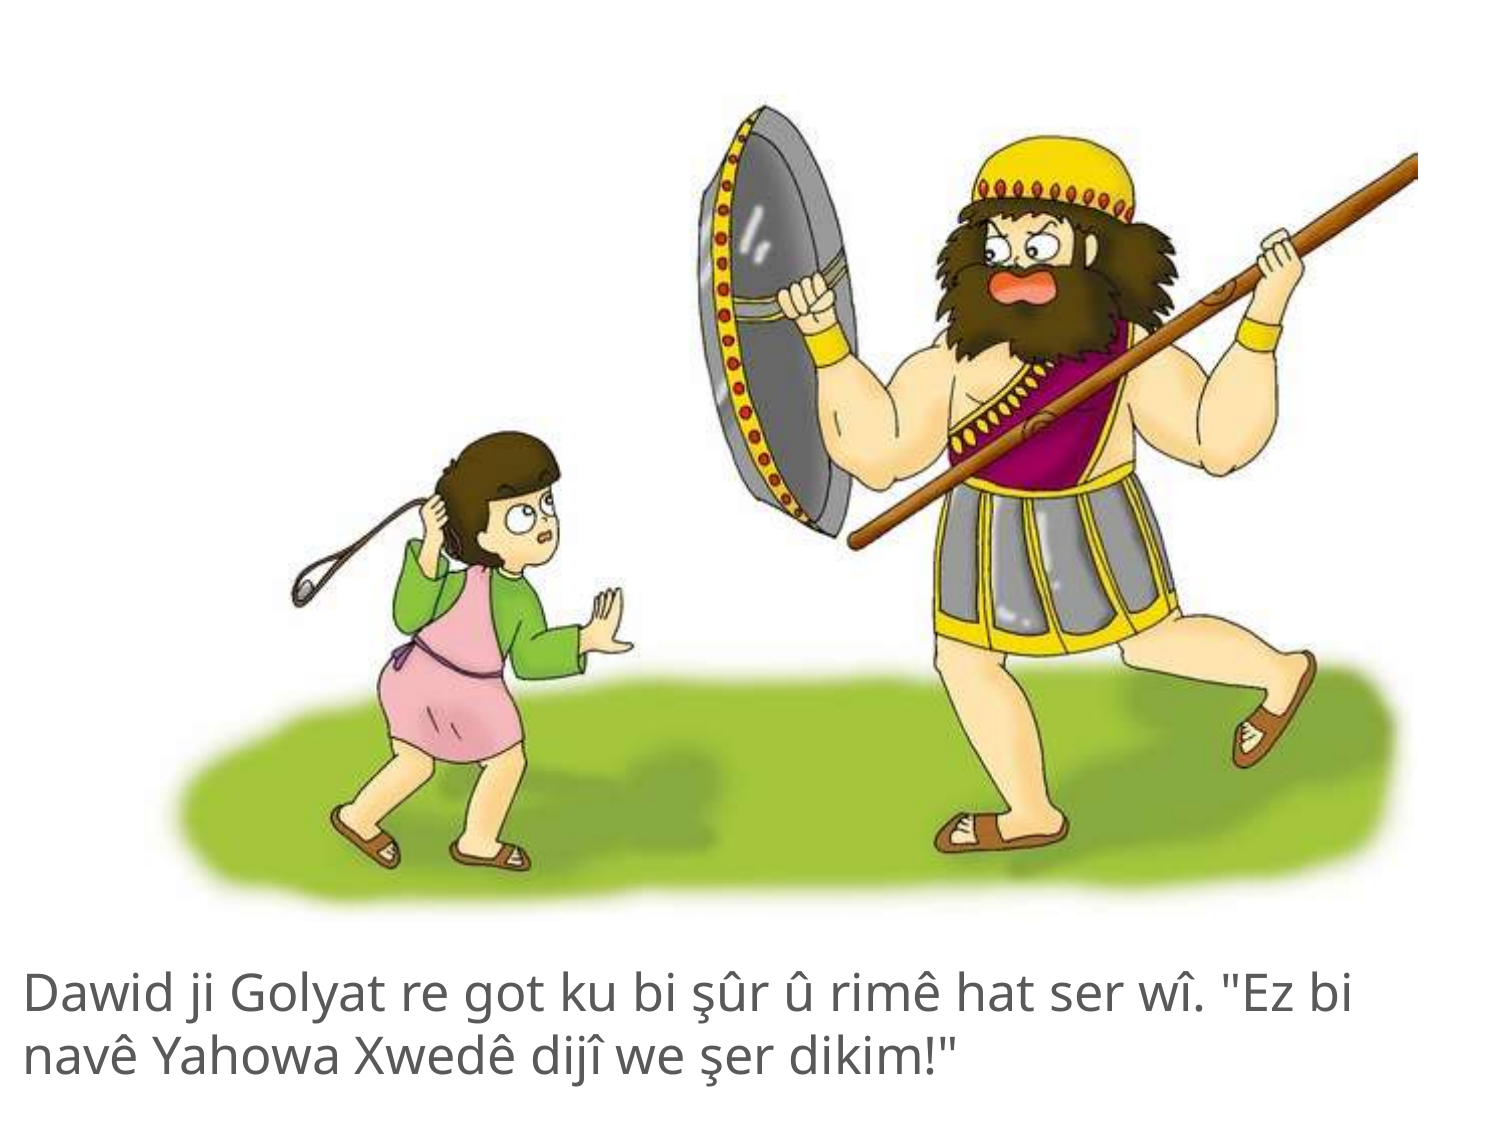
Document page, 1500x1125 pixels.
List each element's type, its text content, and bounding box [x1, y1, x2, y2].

text_box Dawid ji Golyat re got ku bi şûr û rimê hat ser wî. "Ez bi navê Yahowa Xwedê dijî we şer dikim!" [7, 952, 1493, 1092]
picture [111, 30, 1418, 922]
